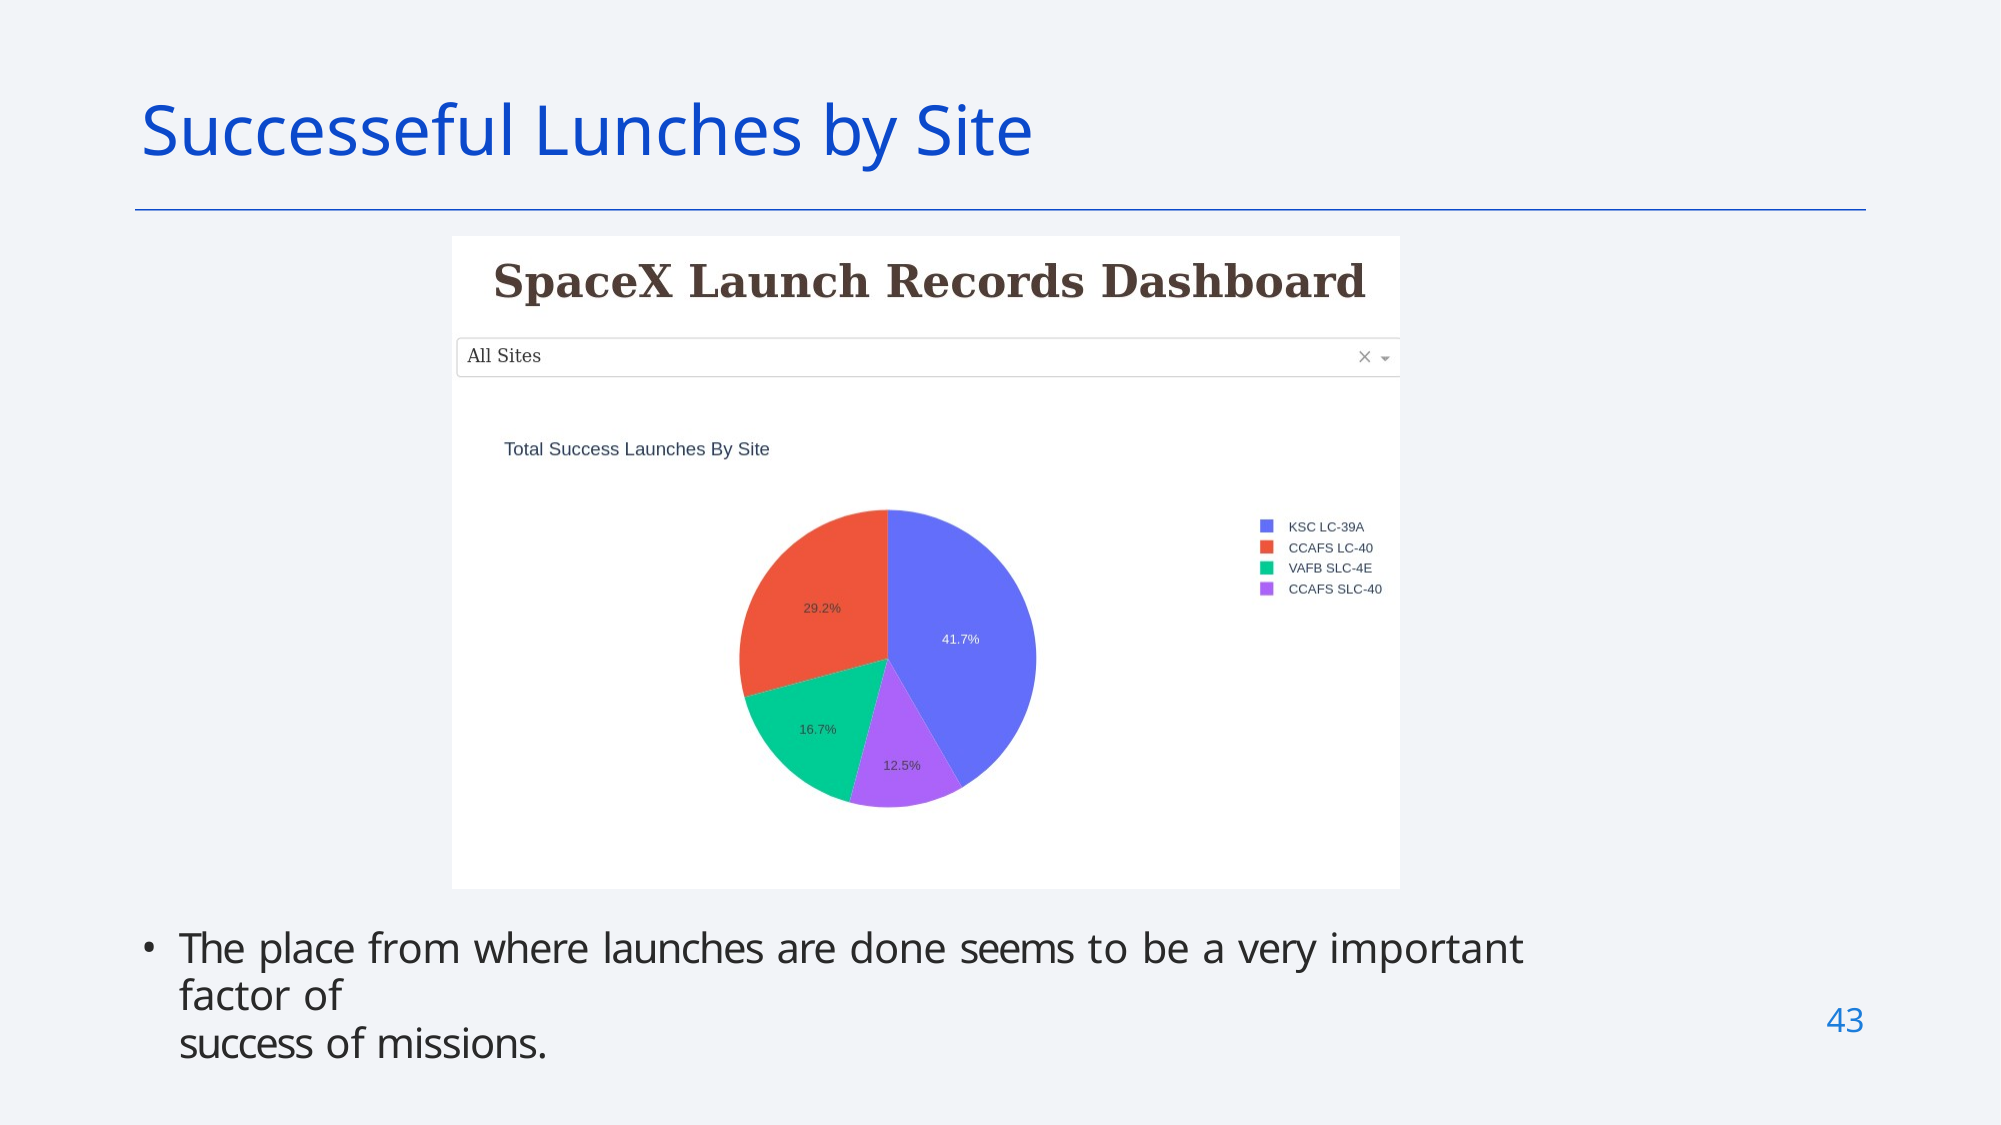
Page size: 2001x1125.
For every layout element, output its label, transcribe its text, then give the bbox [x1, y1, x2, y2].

picture [0, 0, 2001, 1125]
text_box The place from where launches are done seems to be a very important factor of success of missions. [139, 922, 1595, 1067]
slide_number 43 [1595, 988, 1880, 1055]
text_box Successeful Lunches by Site [126, 88, 1852, 179]
